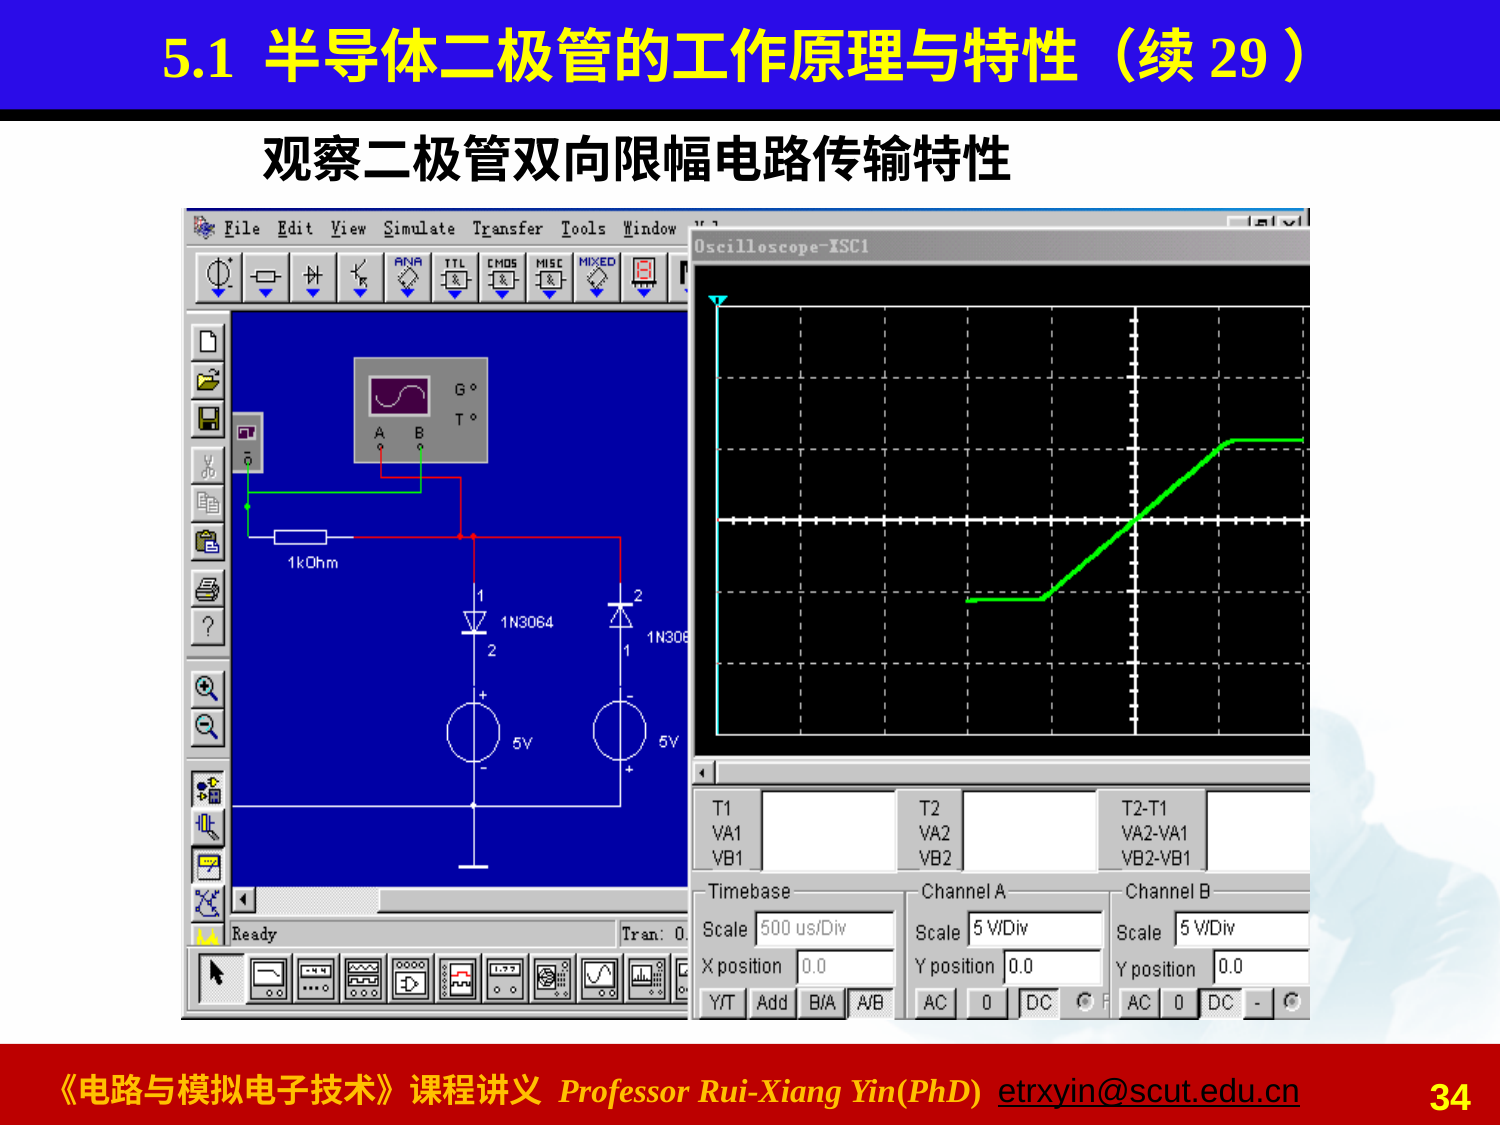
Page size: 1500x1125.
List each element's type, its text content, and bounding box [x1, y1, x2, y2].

text_box 观察二极管双向限幅电路传输特性 [247, 120, 1028, 196]
title 5.1 半导体二极管的工作原理与特性（续29） [0, 0, 1500, 110]
picture [0, 121, 1500, 1043]
slide_number 34 [1344, 1065, 1486, 1113]
